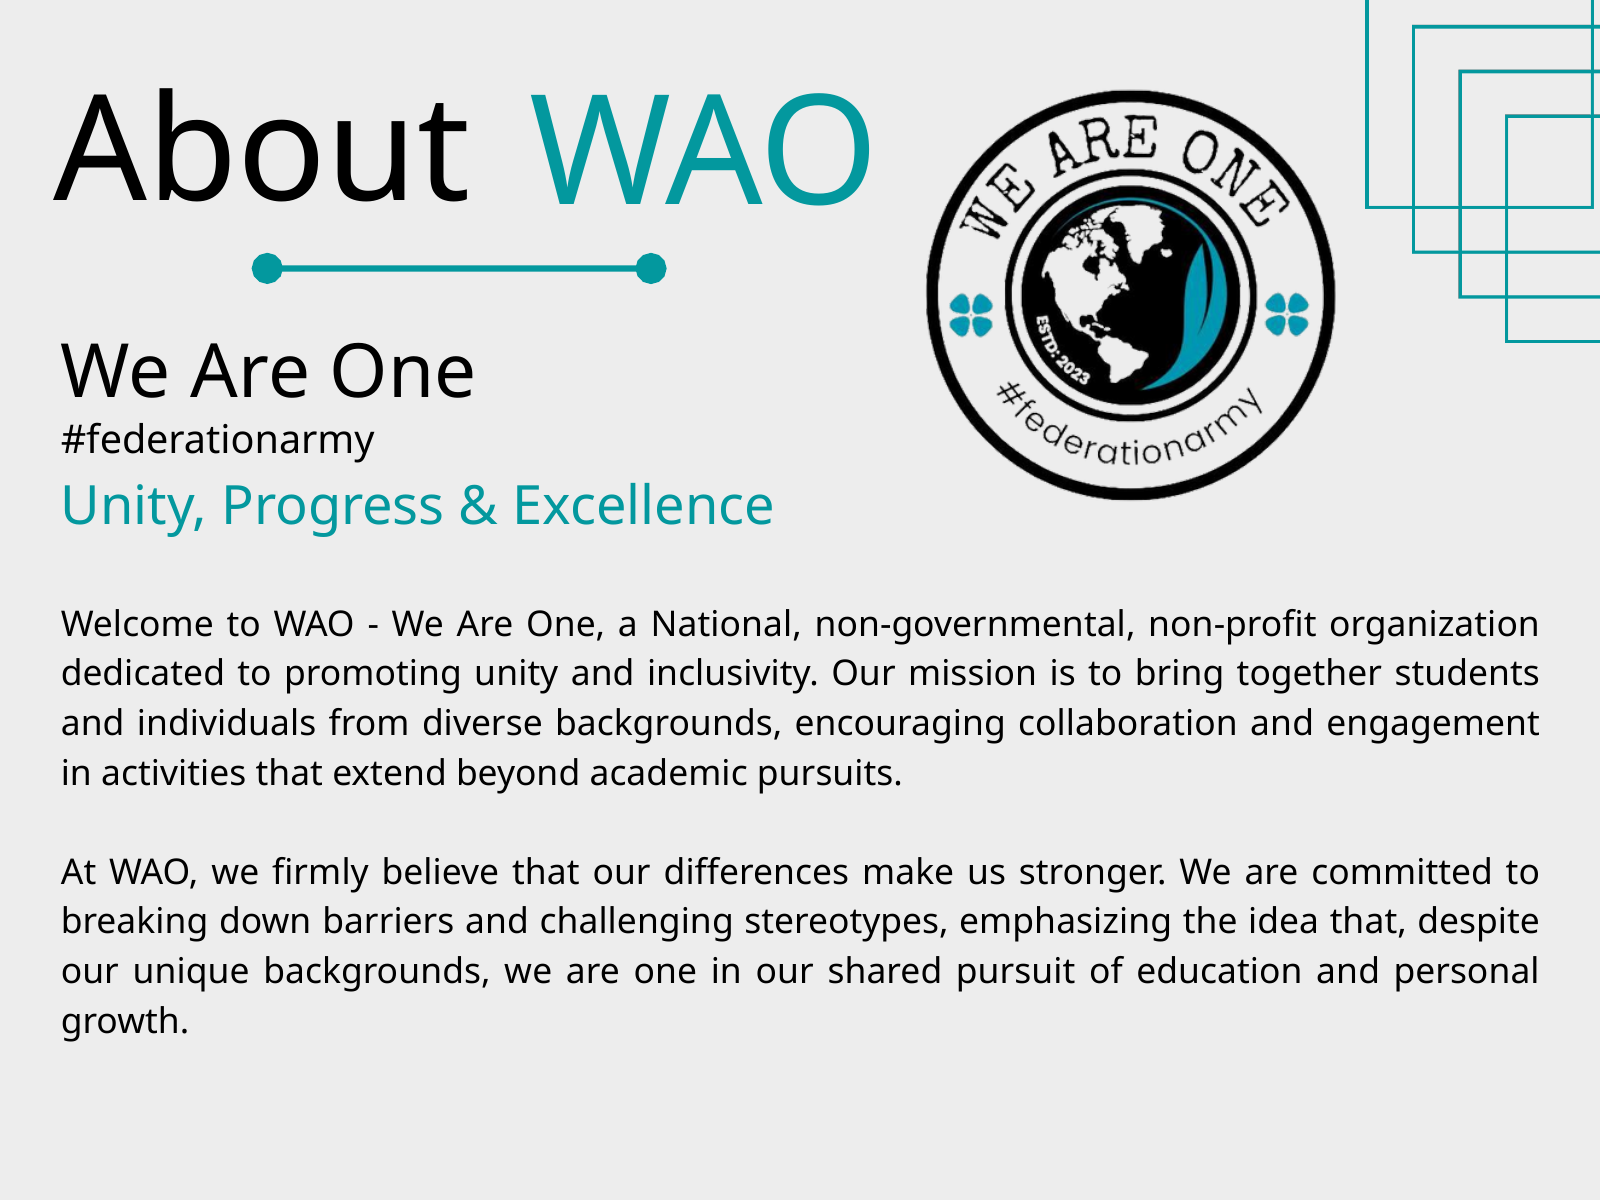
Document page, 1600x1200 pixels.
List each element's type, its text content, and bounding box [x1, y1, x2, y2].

text_box [1365, 0, 1600, 343]
text_box #federationarmy [60, 422, 623, 462]
text_box WAO [489, 84, 913, 236]
text_box About [53, 84, 489, 231]
text_box We Are One [60, 338, 839, 413]
text_box Welcome to WAO - We Are One, a National, non-governmental, non-profit organization dedicated to promoting unity and inclusivity. Our mission is to bring together students and individuals from diverse backgrounds, encouraging collaboration and engagement in activities that extend beyond academic pursuits. At WAO, we firmly believe that our differences make us stronger. We are committed to breaking down barriers and challenging stereotypes, emphasizing the idea that, despite our unique backgrounds, we are one in our shared pursuit of education and personal growth. [60, 593, 1541, 1090]
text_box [917, 80, 1343, 505]
text_box [256, 258, 662, 279]
text_box Unity, Progress & Excellence [60, 481, 918, 536]
